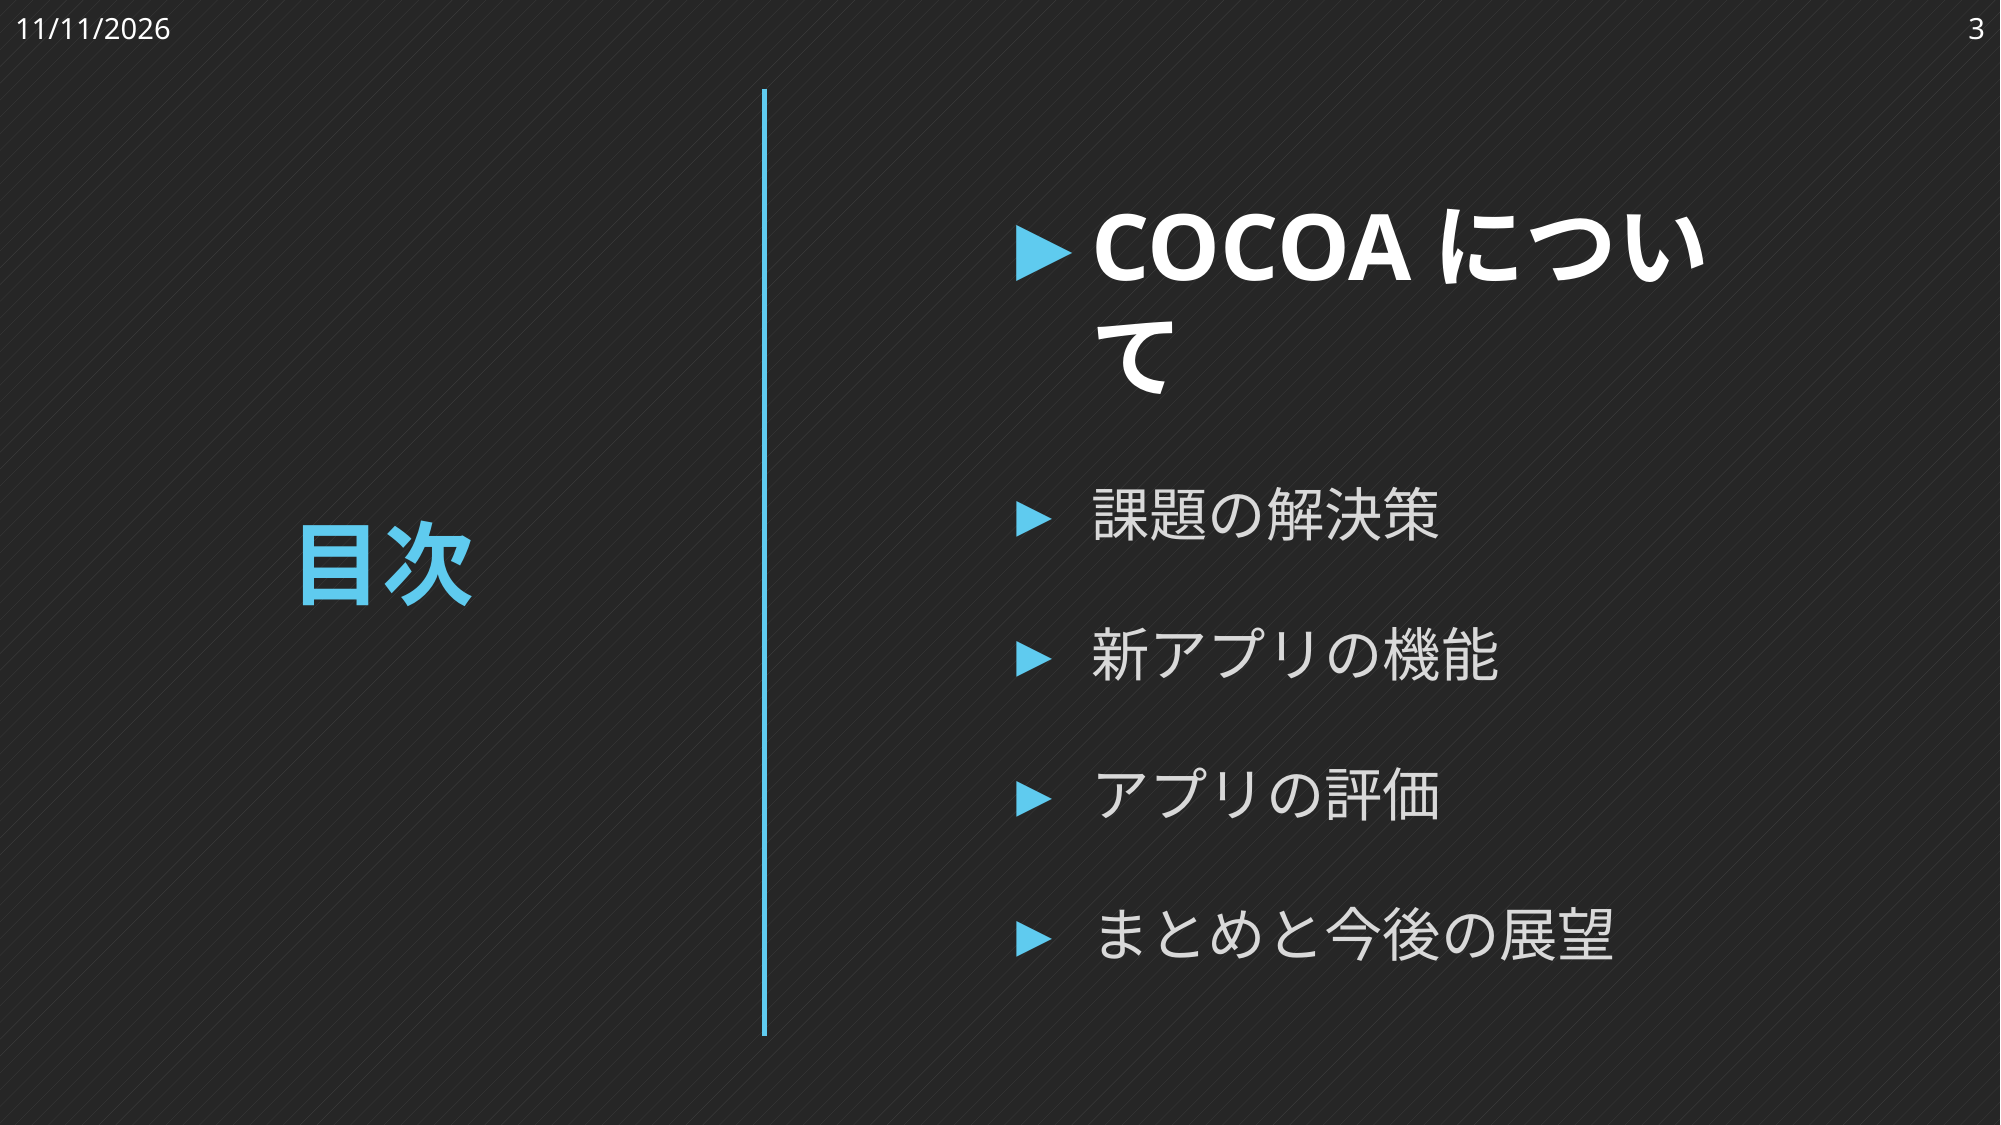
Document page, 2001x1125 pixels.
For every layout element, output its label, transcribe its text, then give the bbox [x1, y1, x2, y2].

text_box COCOAについて 課題の解決策 新アプリの機能 アプリの評価 まとめと今後の展望 [1001, 181, 1766, 1046]
slide_number 3 [1550, 0, 2000, 60]
text_box 目次 [0, 499, 764, 624]
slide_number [0, 0, 450, 60]
